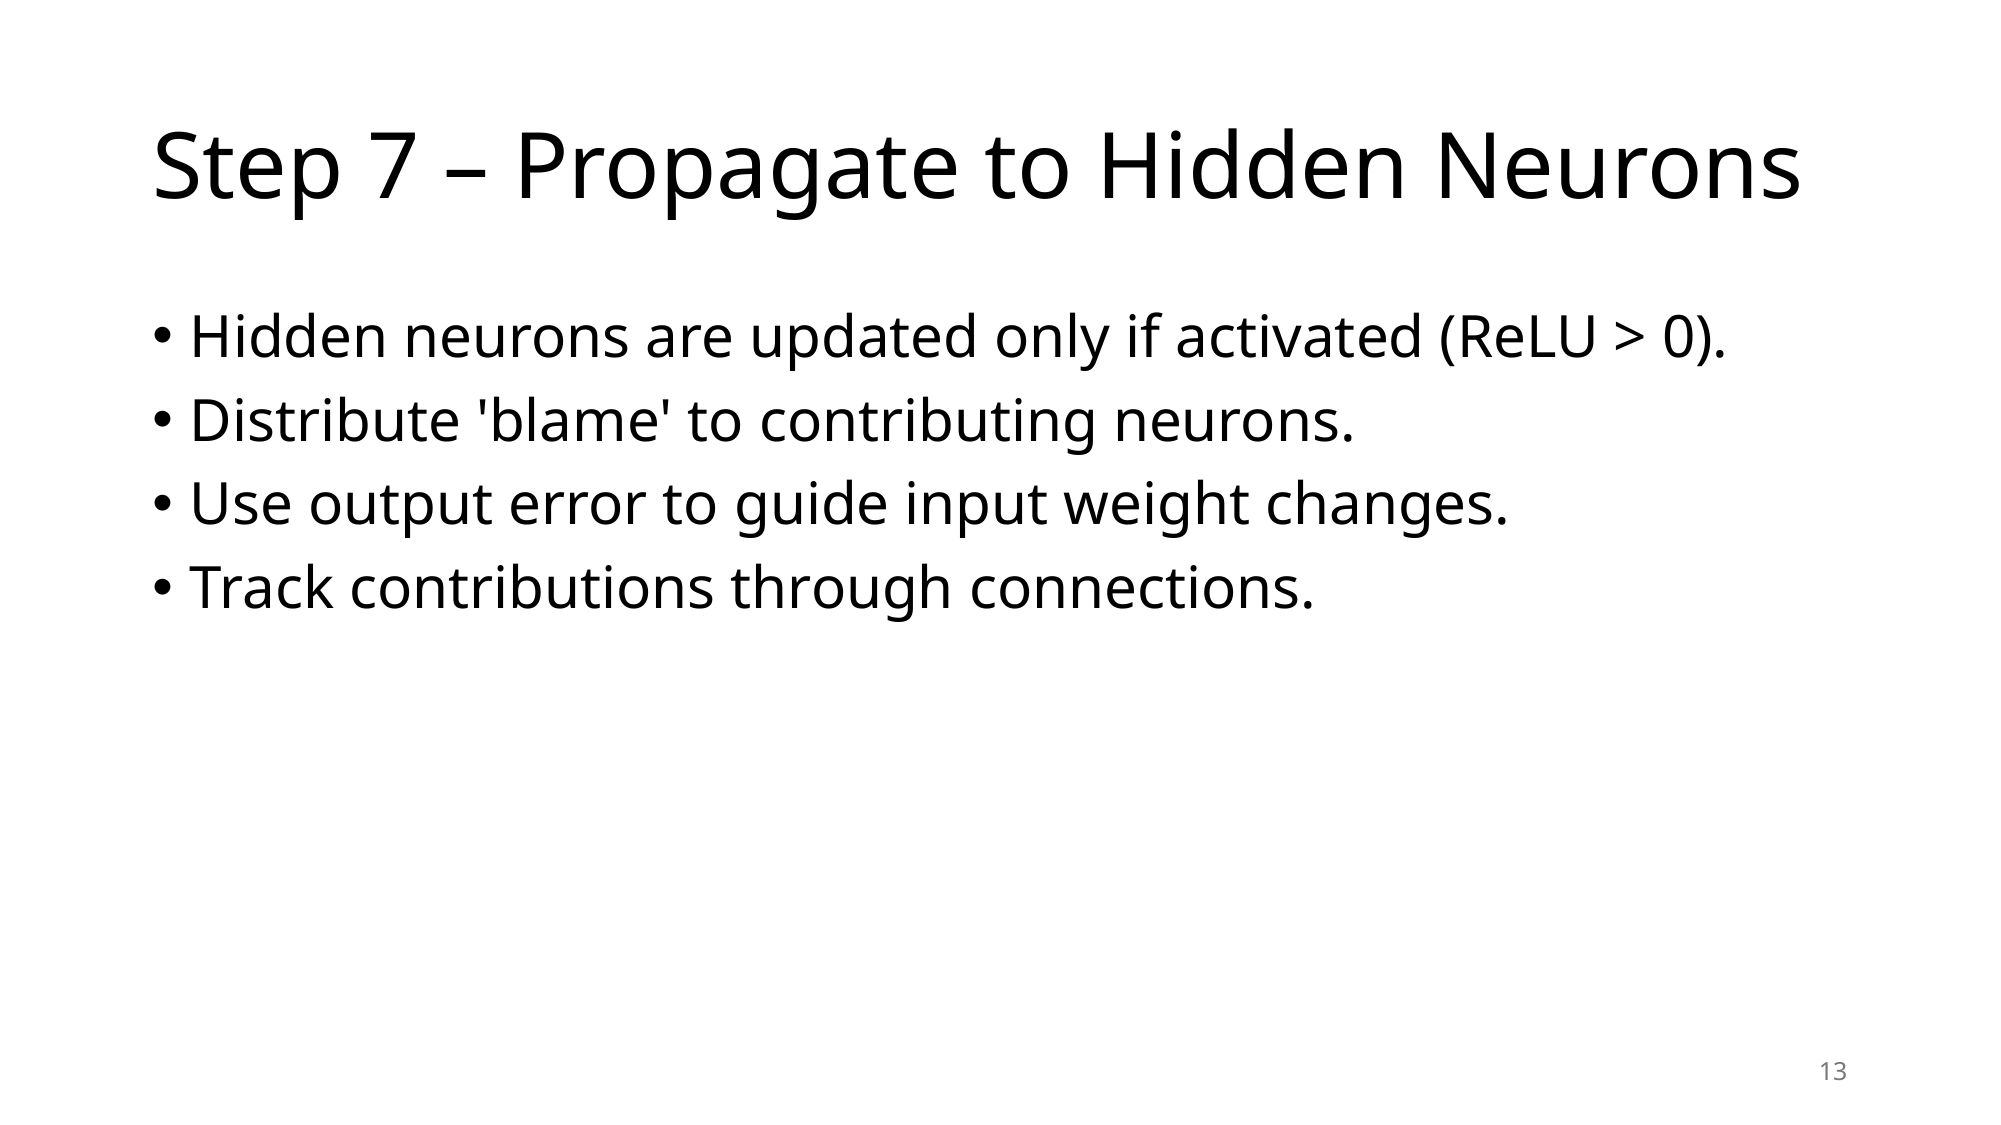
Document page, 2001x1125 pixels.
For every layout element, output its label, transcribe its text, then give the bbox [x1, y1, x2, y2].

list Hidden neurons are updated only if activated (ReLU > 0). Distribute 'blame' to contributing neurons. Use output error to guide input weight changes. Track contributions through connections. [137, 299, 1863, 1014]
title Step 7 – Propagate to Hidden Neurons [137, 59, 1863, 278]
slide_number 13 [1412, 1042, 1863, 1103]
